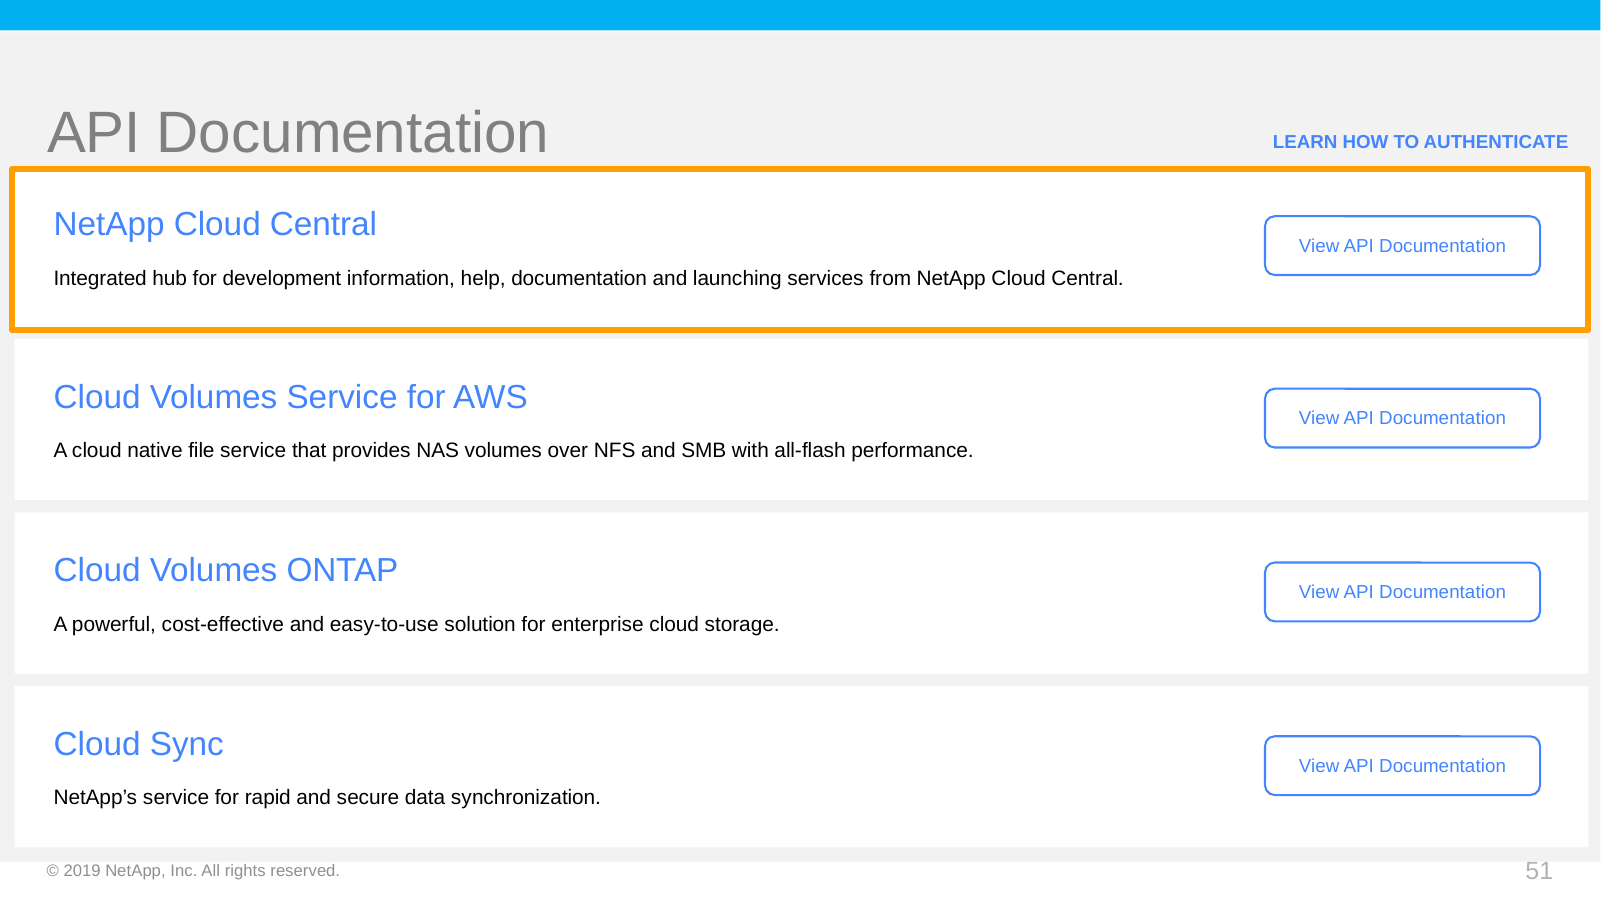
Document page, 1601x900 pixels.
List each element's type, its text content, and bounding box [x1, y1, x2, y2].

text_box Cloud Volumes ONTAP [37, 539, 561, 599]
text_box A powerful, cost-effective and easy-to-use solution for enterprise cloud storage. [37, 599, 1266, 650]
footer © 2019 NetApp, Inc. All rights reserved. [34, 853, 533, 887]
text_box View API Documentation [1263, 734, 1542, 797]
text_box Cloud Sync [37, 713, 561, 772]
text_box [0, 31, 1601, 863]
text_box [13, 337, 1590, 501]
slide_number 51 [1458, 856, 1569, 884]
title API Documentation [35, 52, 1567, 165]
text_box [13, 511, 1590, 675]
text_box A cloud native file service that provides NAS volumes over NFS and SMB with all-flash performance. [37, 425, 1266, 476]
text_box NetApp’s service for rapid and secure data synchronization. [37, 772, 1266, 823]
text_box LEARN HOW TO AUTHENTICATE [1251, 87, 1590, 168]
text_box View API Documentation [1263, 561, 1542, 623]
text_box [13, 685, 1590, 849]
text_box View API Documentation [1263, 387, 1542, 449]
text_box Cloud Volumes Service for AWS [37, 365, 561, 425]
text_box x [11, 168, 1590, 331]
